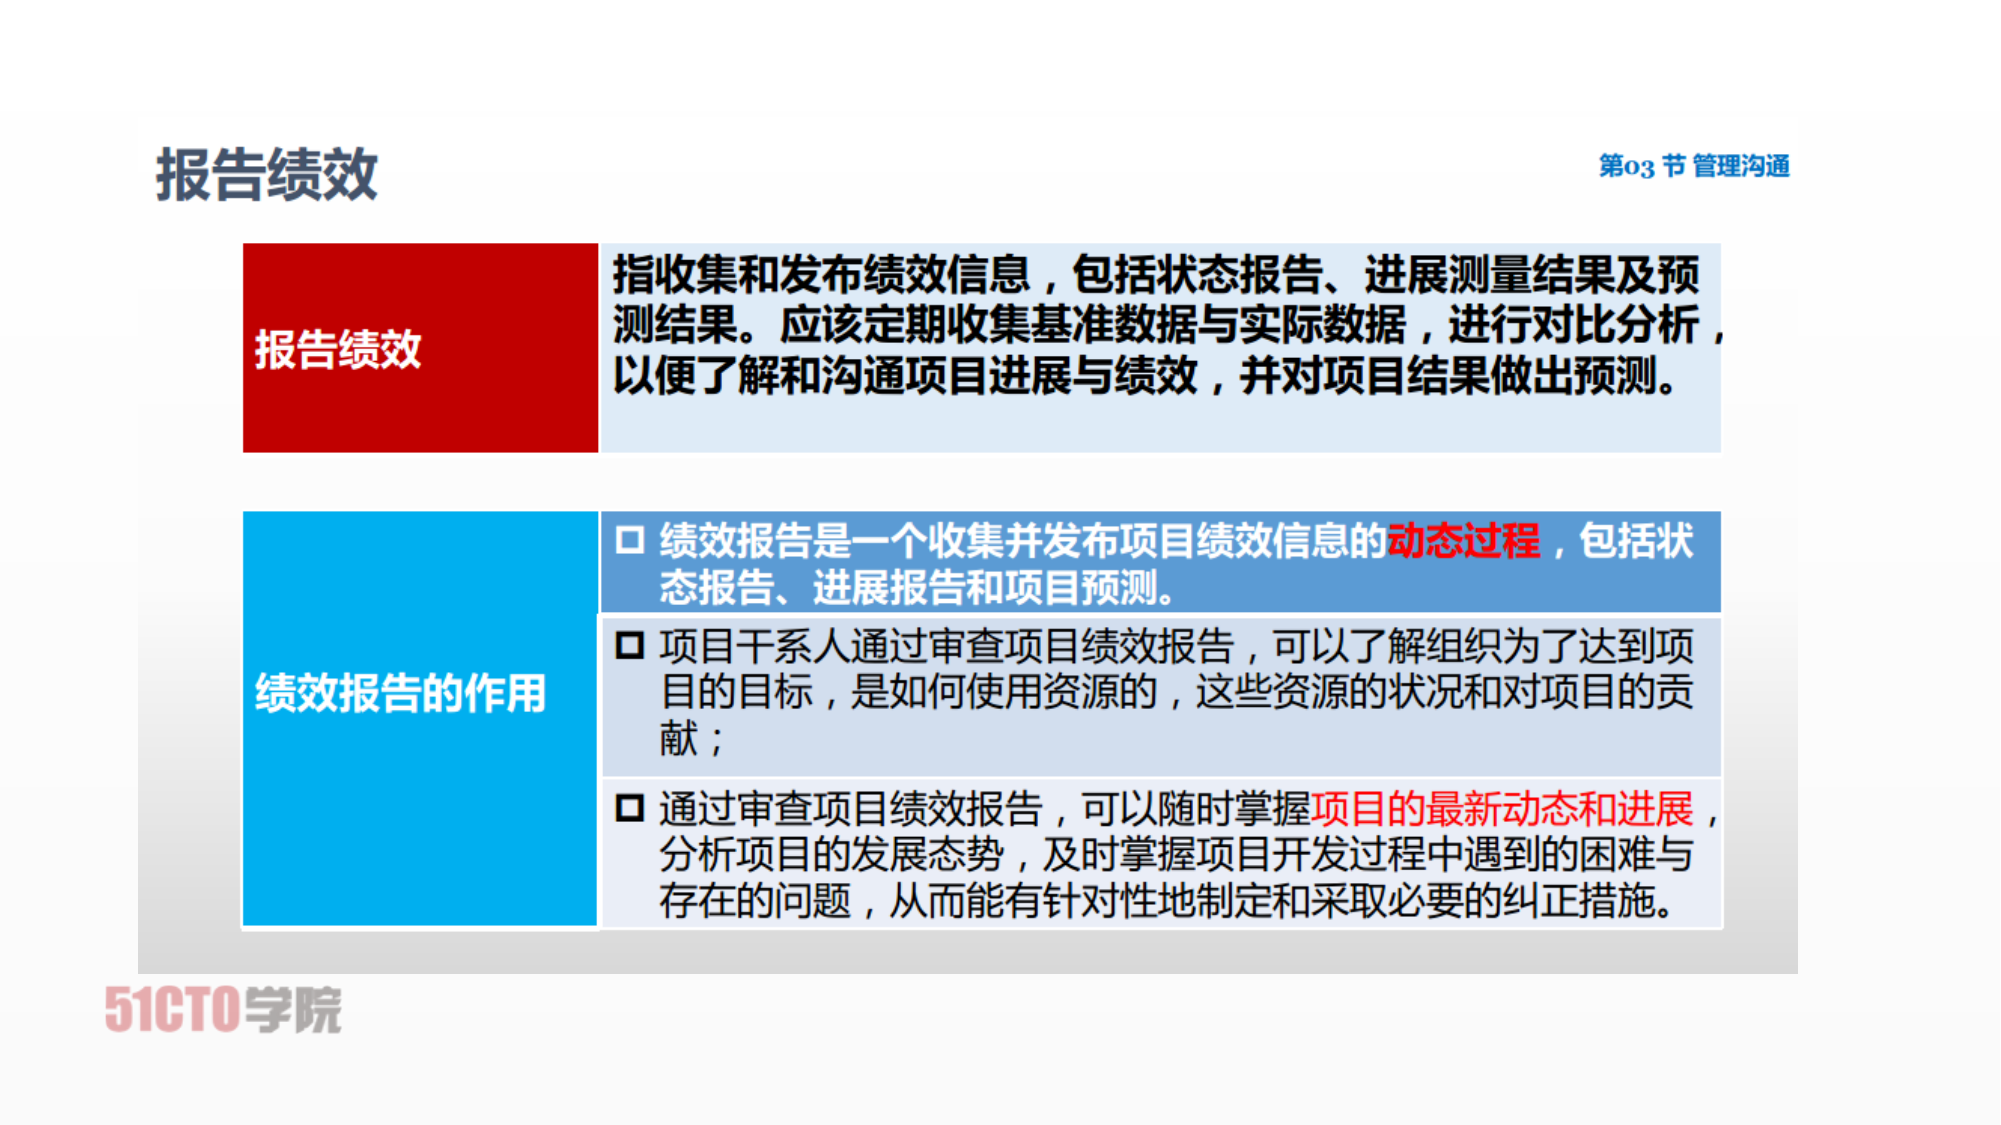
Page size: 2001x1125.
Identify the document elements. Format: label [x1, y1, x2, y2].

picture [45, 117, 1798, 1057]
